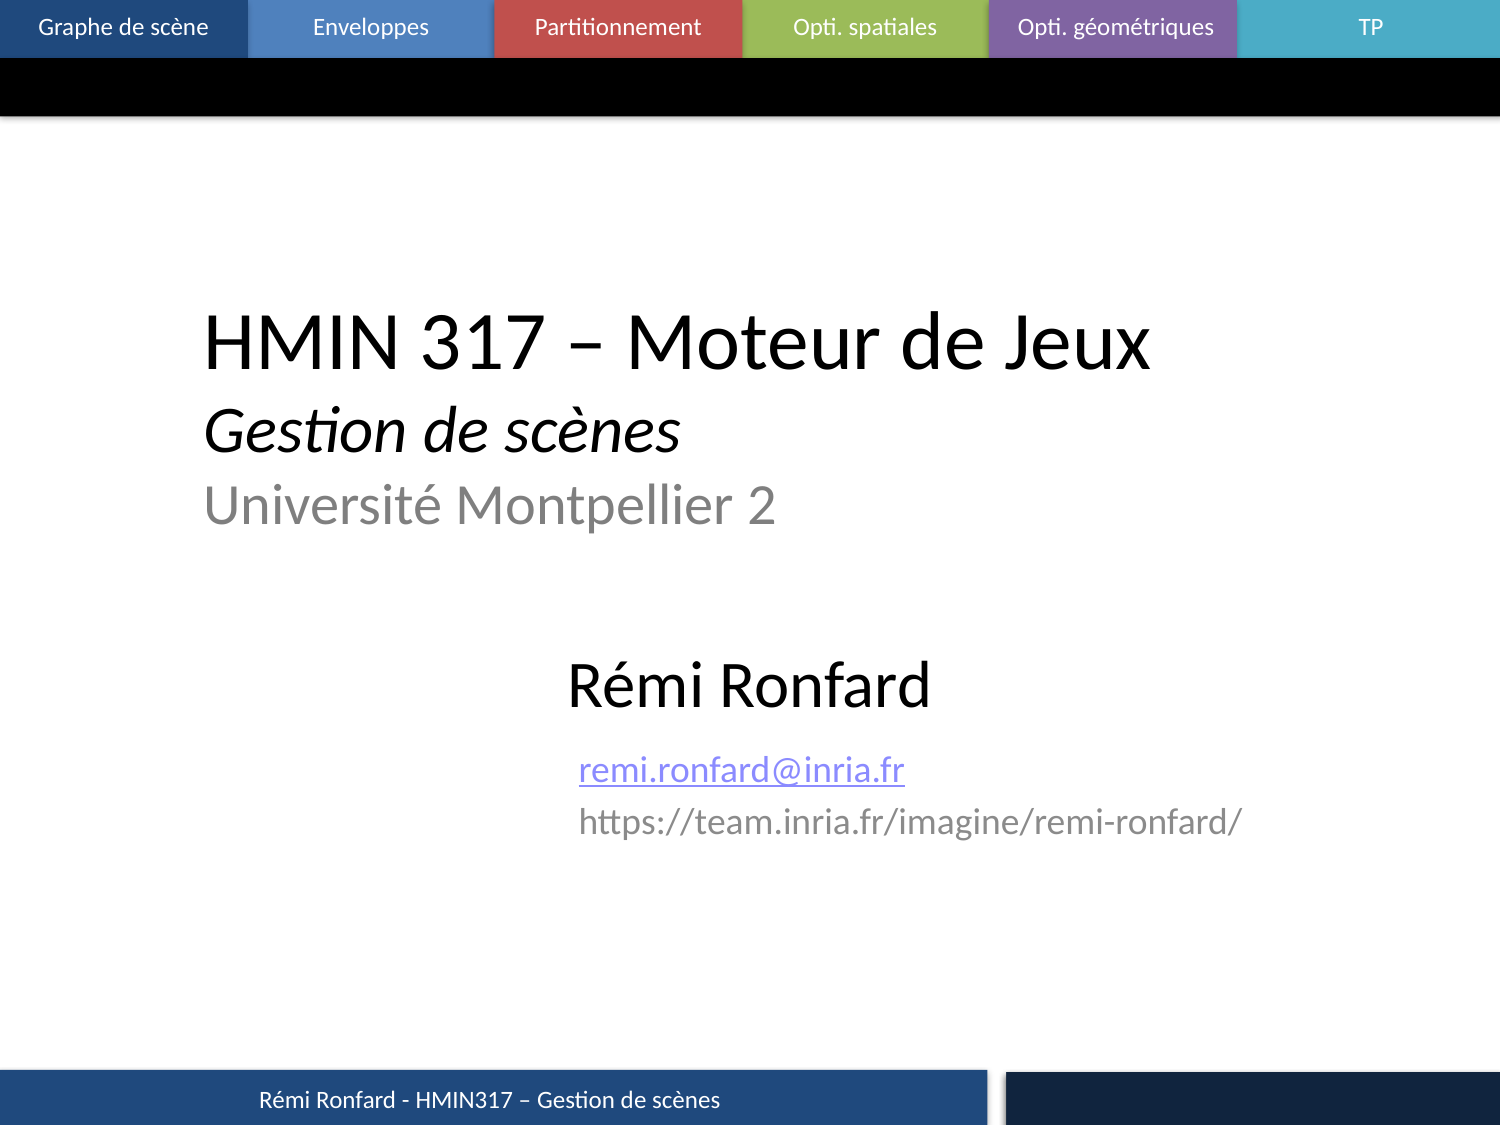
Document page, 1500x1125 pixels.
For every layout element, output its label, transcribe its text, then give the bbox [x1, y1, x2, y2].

footer Rémi Ronfard - HMIN317 – Gestion de scènes [0, 1069, 988, 1125]
text_box remi.ronfard@inria.fr https://team.inria.fr/imagine/remi-ronfard/ [563, 737, 1275, 926]
subtitle Rémi Ronfard [225, 633, 1275, 732]
title HMIN 317 – Moteur de Jeux Gestion de scènes Université Montpellier 2 [188, 244, 1500, 578]
